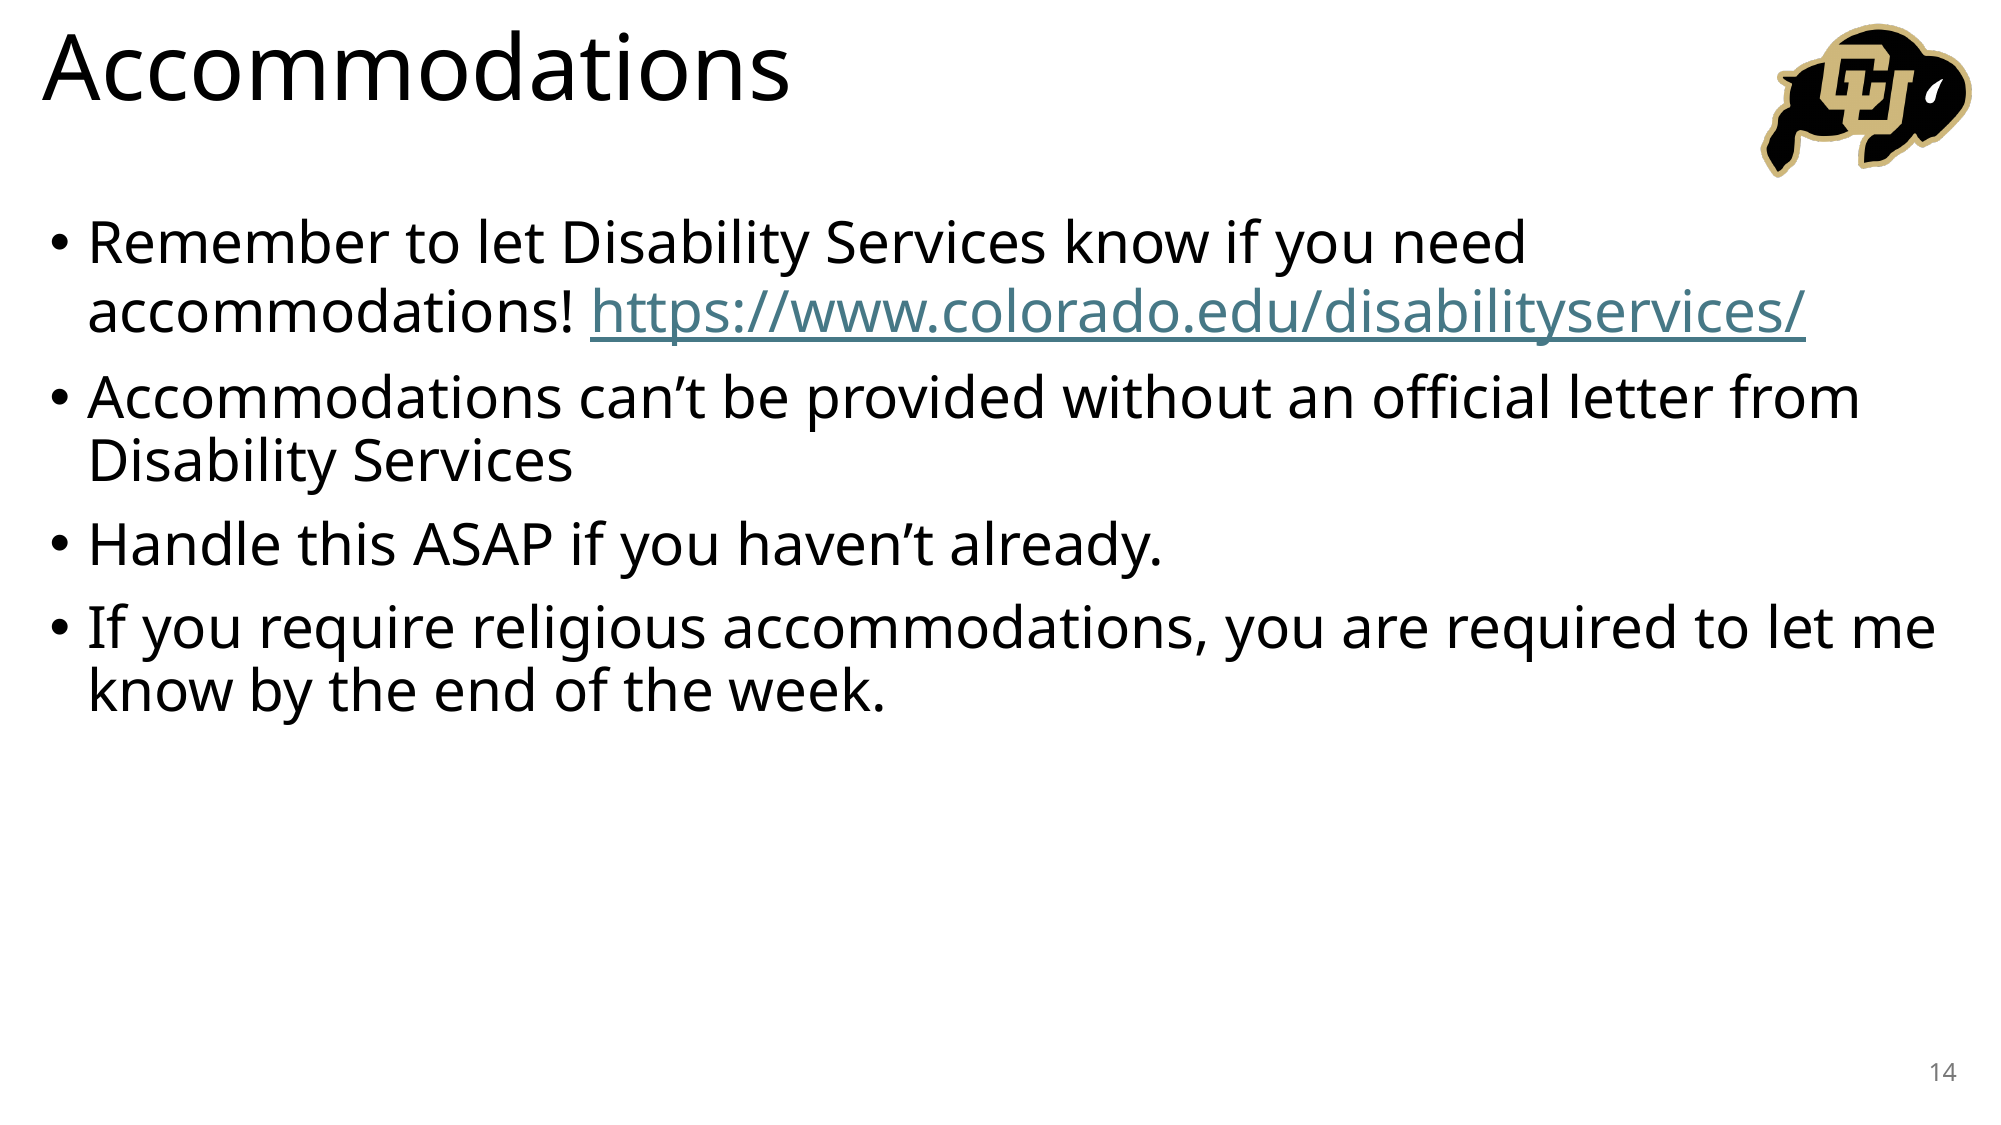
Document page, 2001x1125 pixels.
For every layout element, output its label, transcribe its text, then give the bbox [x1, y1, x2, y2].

slide_number 14 [1522, 1044, 1973, 1104]
picture [1759, 22, 1973, 179]
title Accommodations [27, 0, 1753, 180]
list Remember to let Disability Services know if you need accommodations! https://www.colorado.edu/disabilityservices/ Accommodations can’t be provided without an official letter from Disability Services Handle this ASAP if you haven’t already. If you require religious accommodations, you are required to let me know by the end of the week. [34, 205, 1973, 1018]
